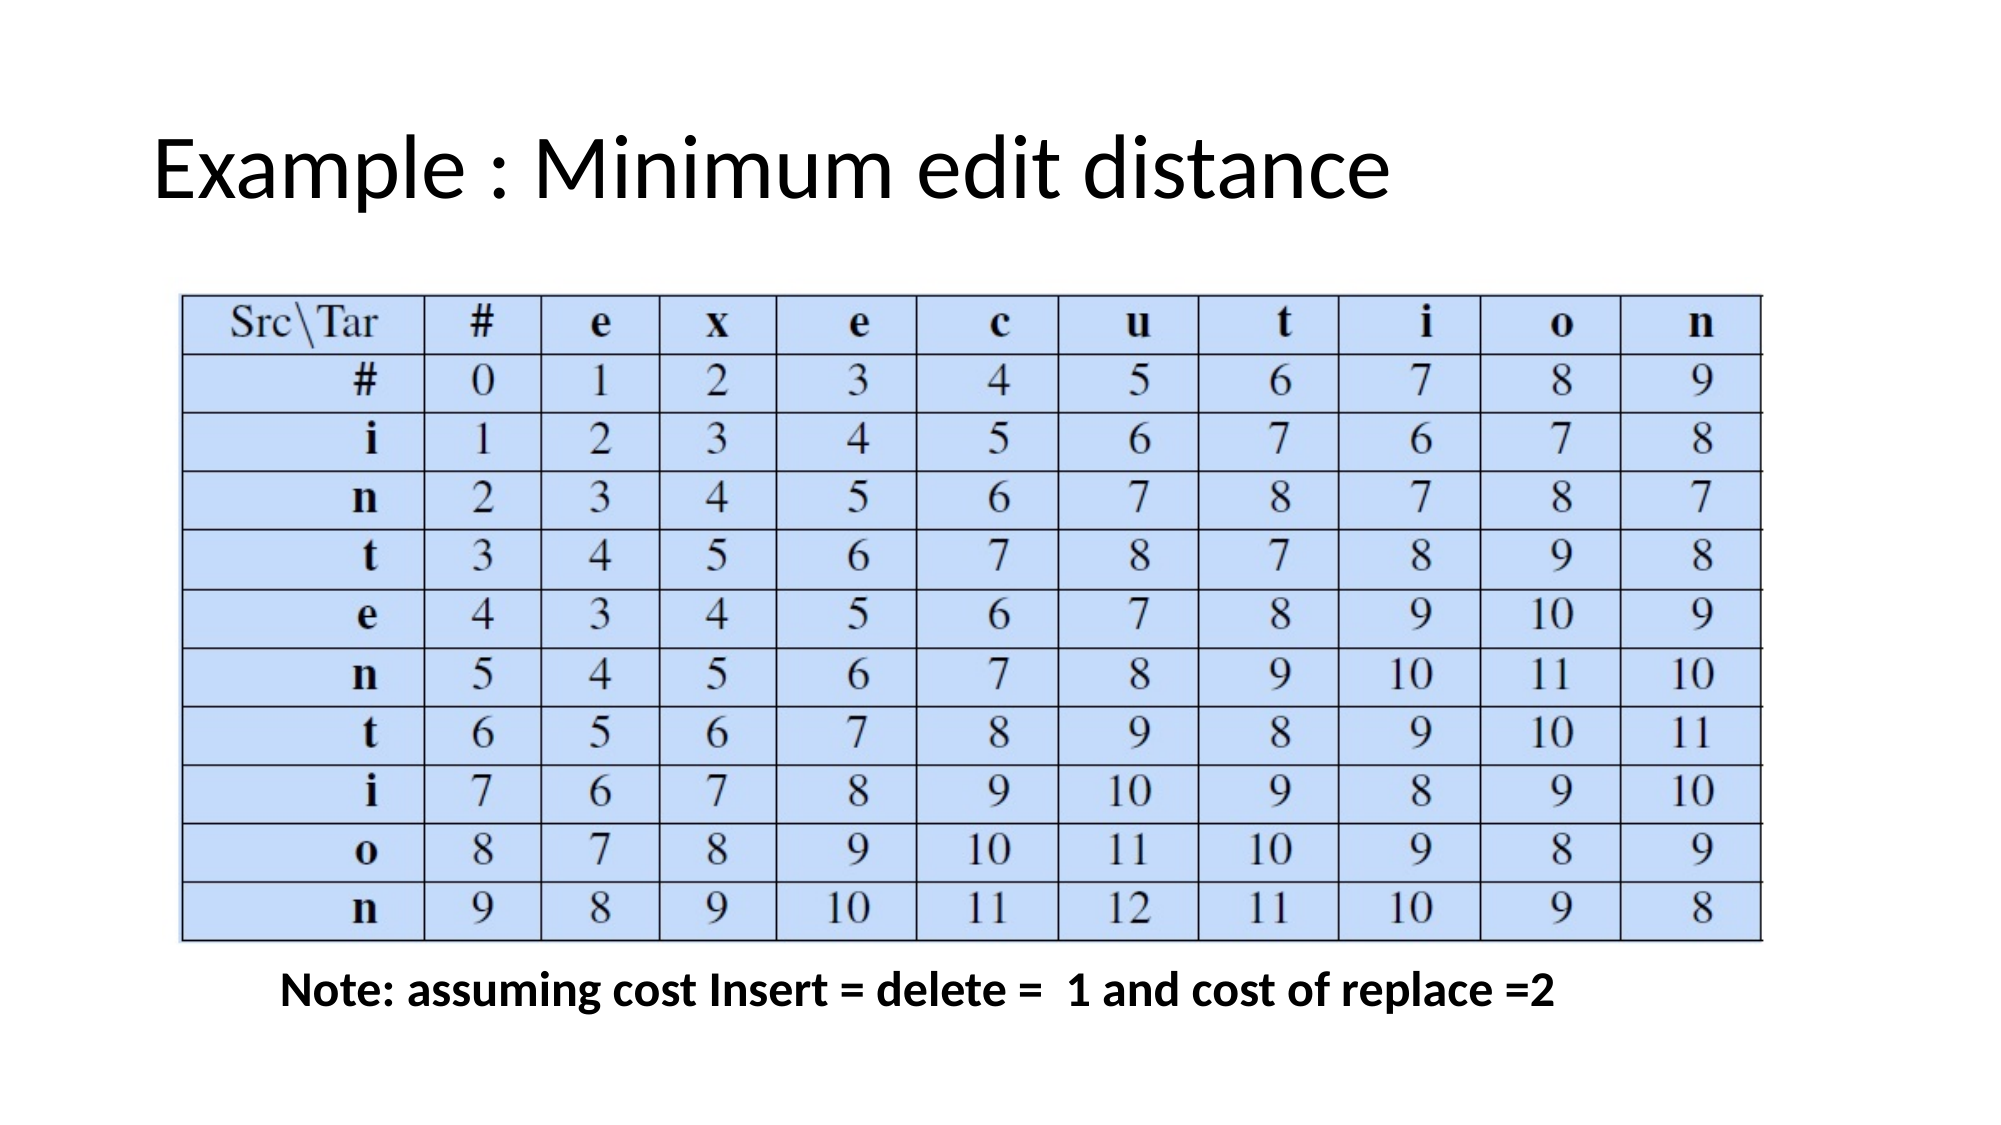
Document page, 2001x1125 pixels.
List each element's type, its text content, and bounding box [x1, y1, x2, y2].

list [162, 276, 1778, 950]
title Example : Minimum edit distance [137, 59, 1863, 278]
text_box Note: assuming cost Insert = delete = 1 and cost of replace =2 [264, 961, 1709, 1025]
